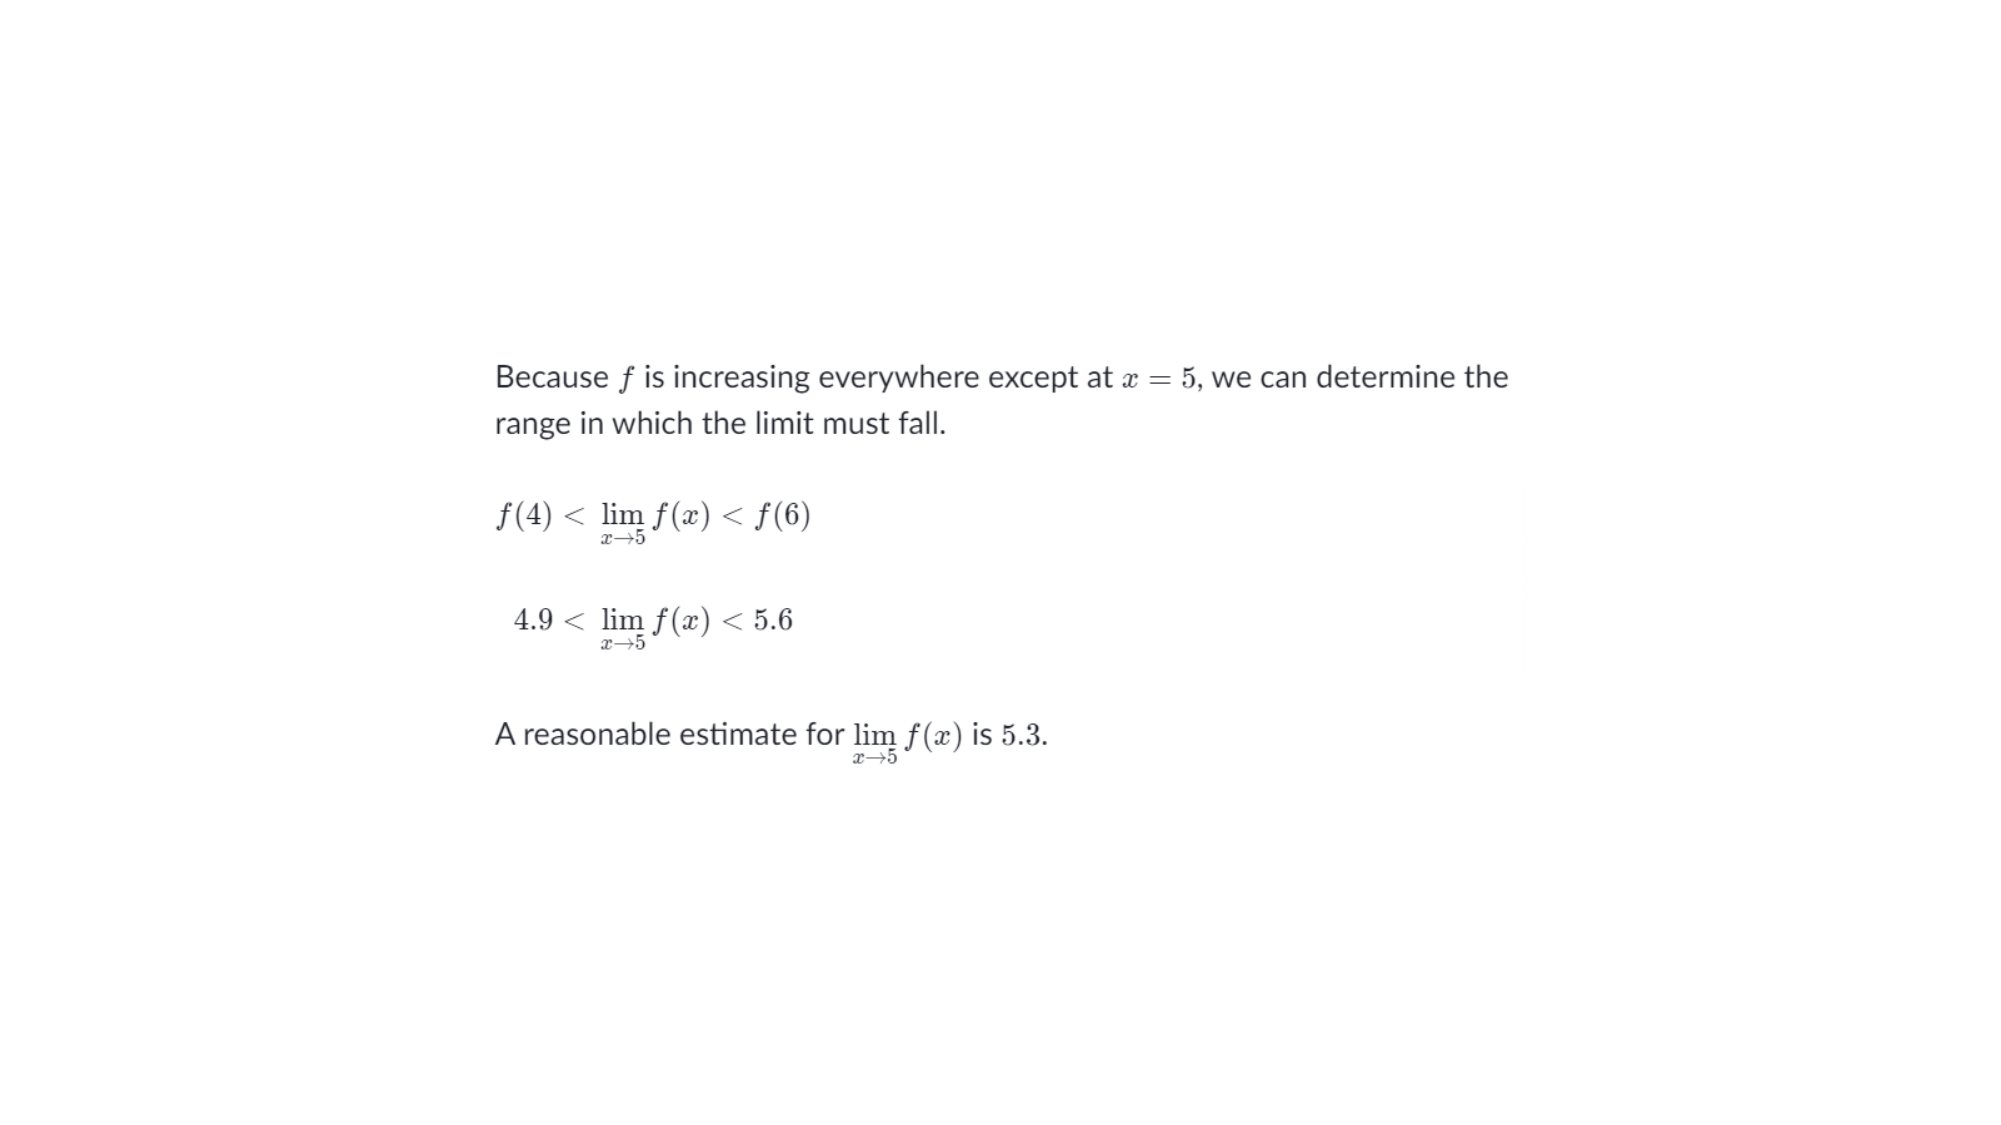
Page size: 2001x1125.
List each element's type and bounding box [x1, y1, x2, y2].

picture [473, 345, 1527, 780]
